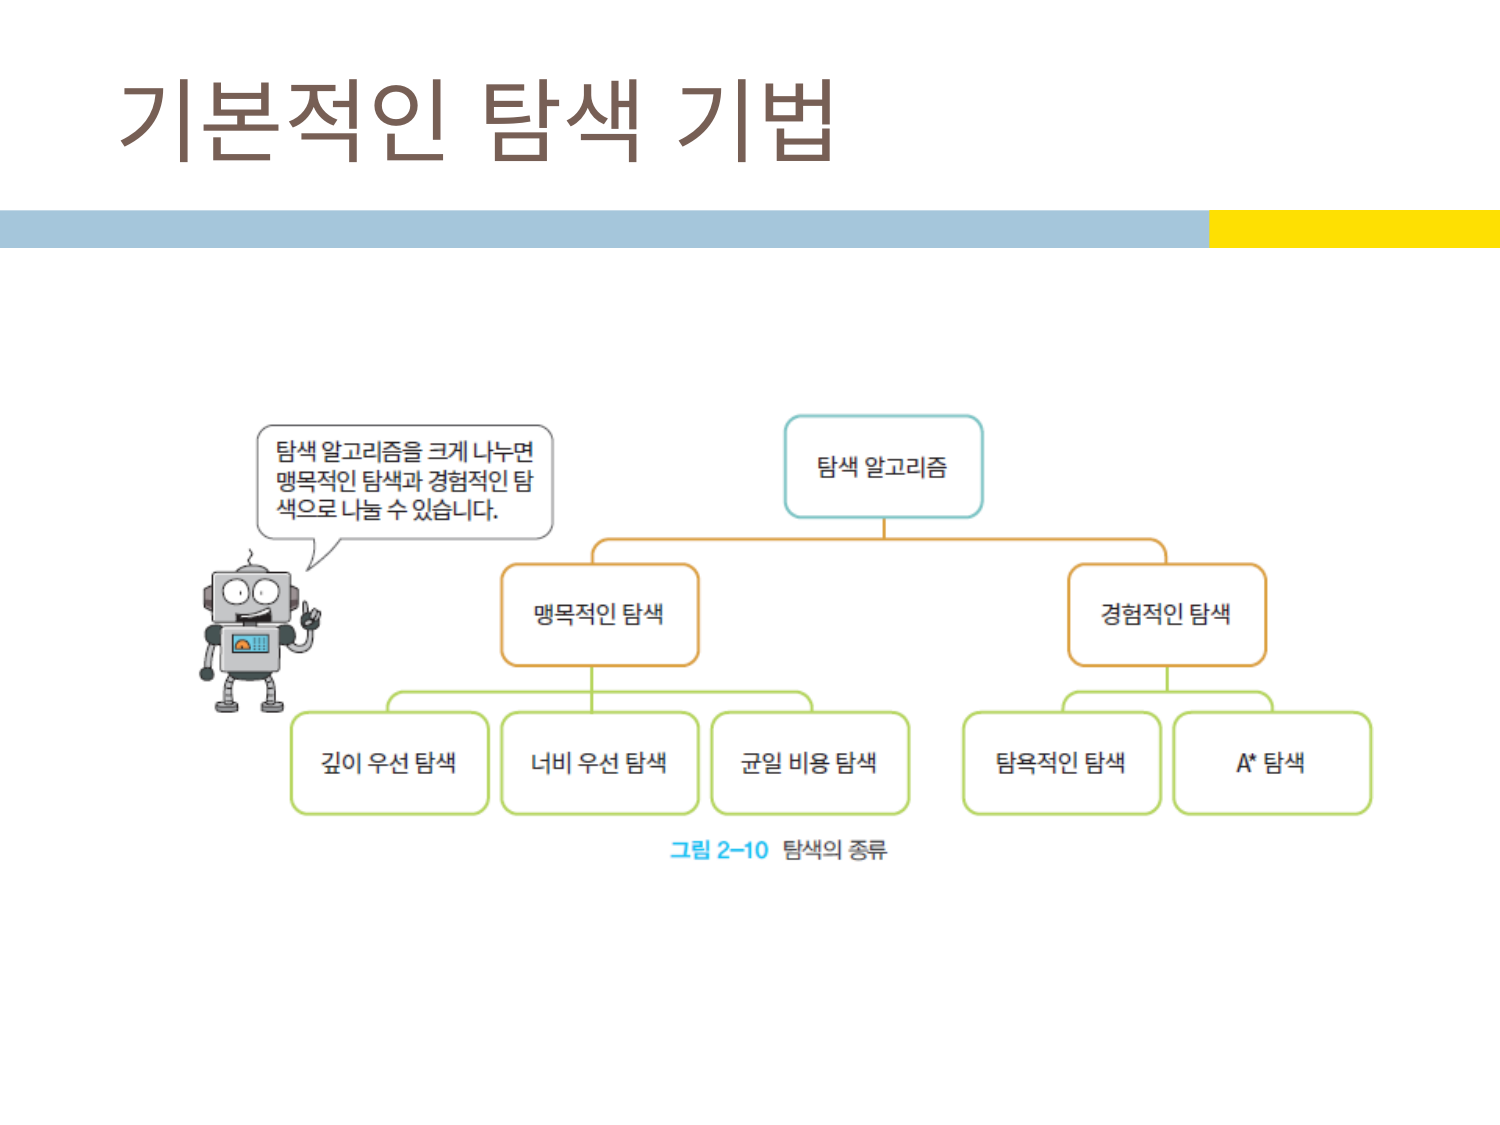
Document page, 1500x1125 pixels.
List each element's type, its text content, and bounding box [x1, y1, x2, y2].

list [164, 380, 1374, 882]
title 기본적인 탐색 기법 [100, 37, 1438, 200]
